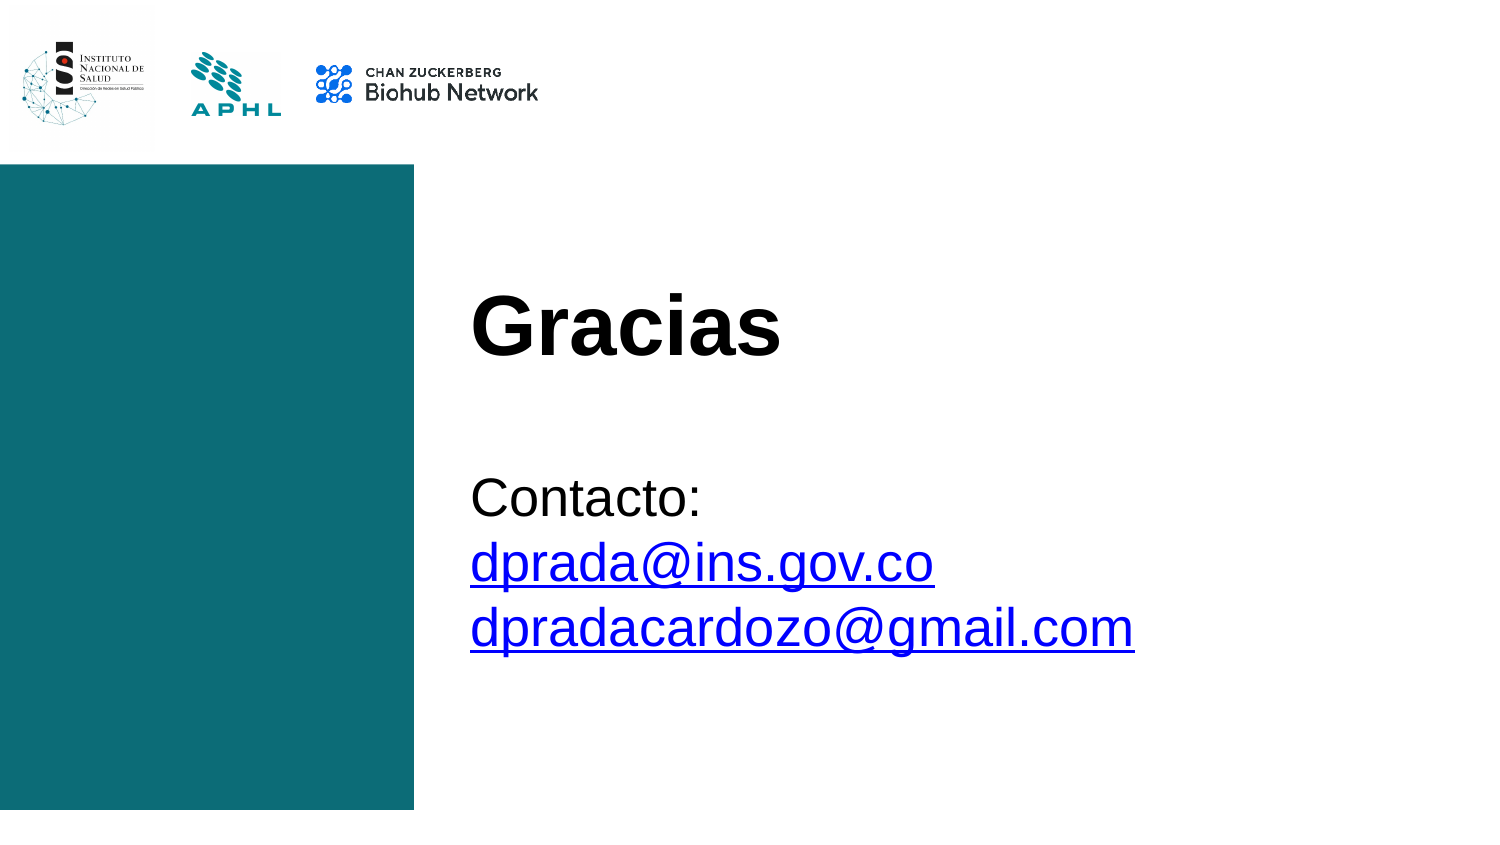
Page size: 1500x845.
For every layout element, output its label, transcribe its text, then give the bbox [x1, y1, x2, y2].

picture [190, 51, 281, 117]
picture [8, 5, 155, 152]
picture [0, 162, 415, 810]
text_box Gracias Contacto: dprada@ins.gov.co dpradacardozo@gmail.com [455, 255, 1412, 708]
picture [316, 65, 538, 103]
